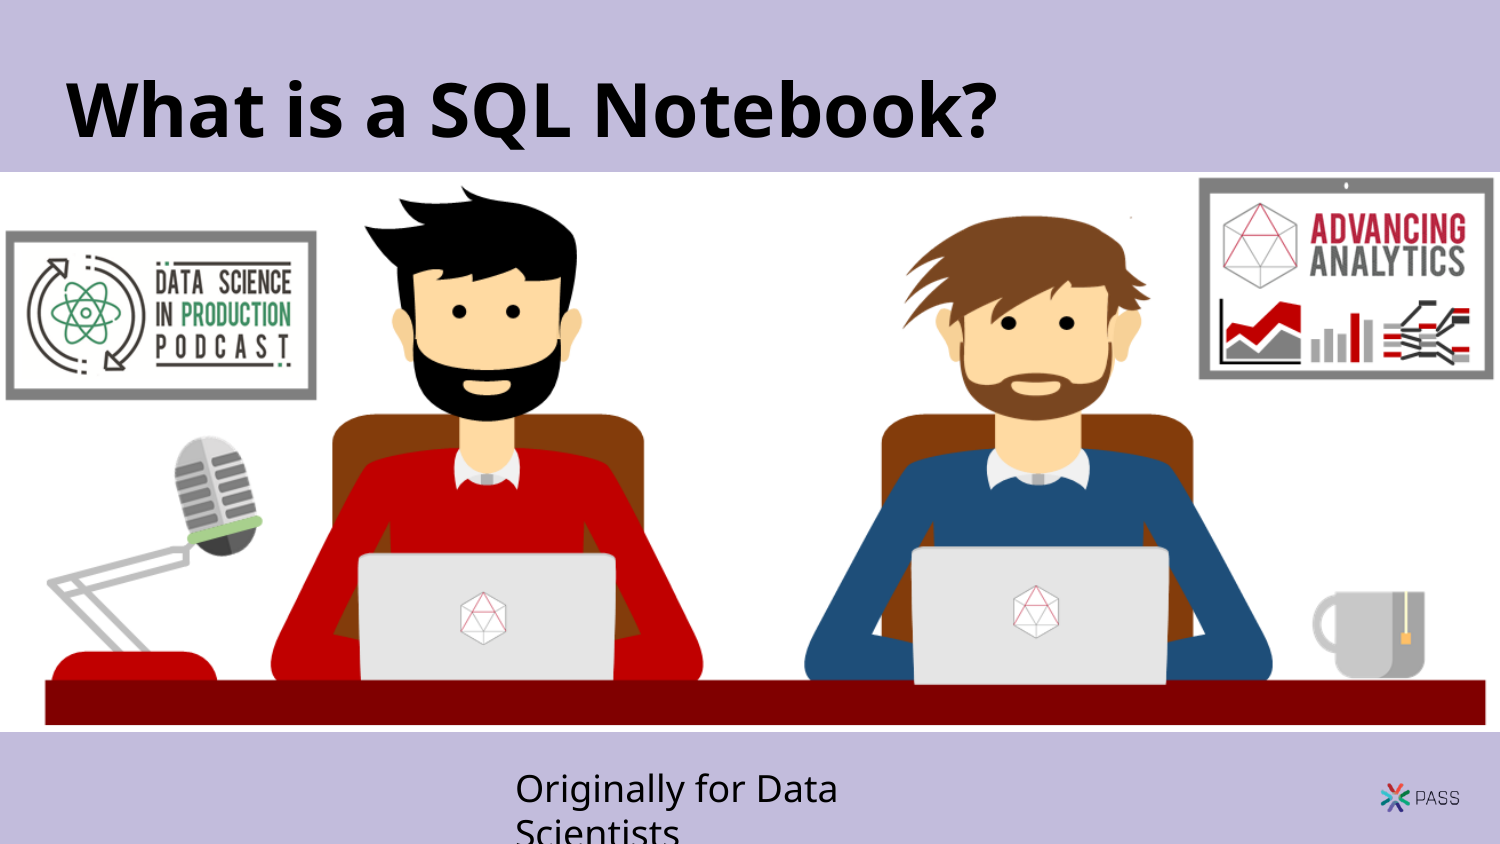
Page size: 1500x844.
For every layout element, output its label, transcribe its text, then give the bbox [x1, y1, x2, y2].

title What is a SQL Notebook? [51, 71, 1443, 171]
text_box Originally for Data Scientists [500, 757, 1000, 844]
picture [0, 172, 1500, 732]
picture [1379, 781, 1460, 814]
